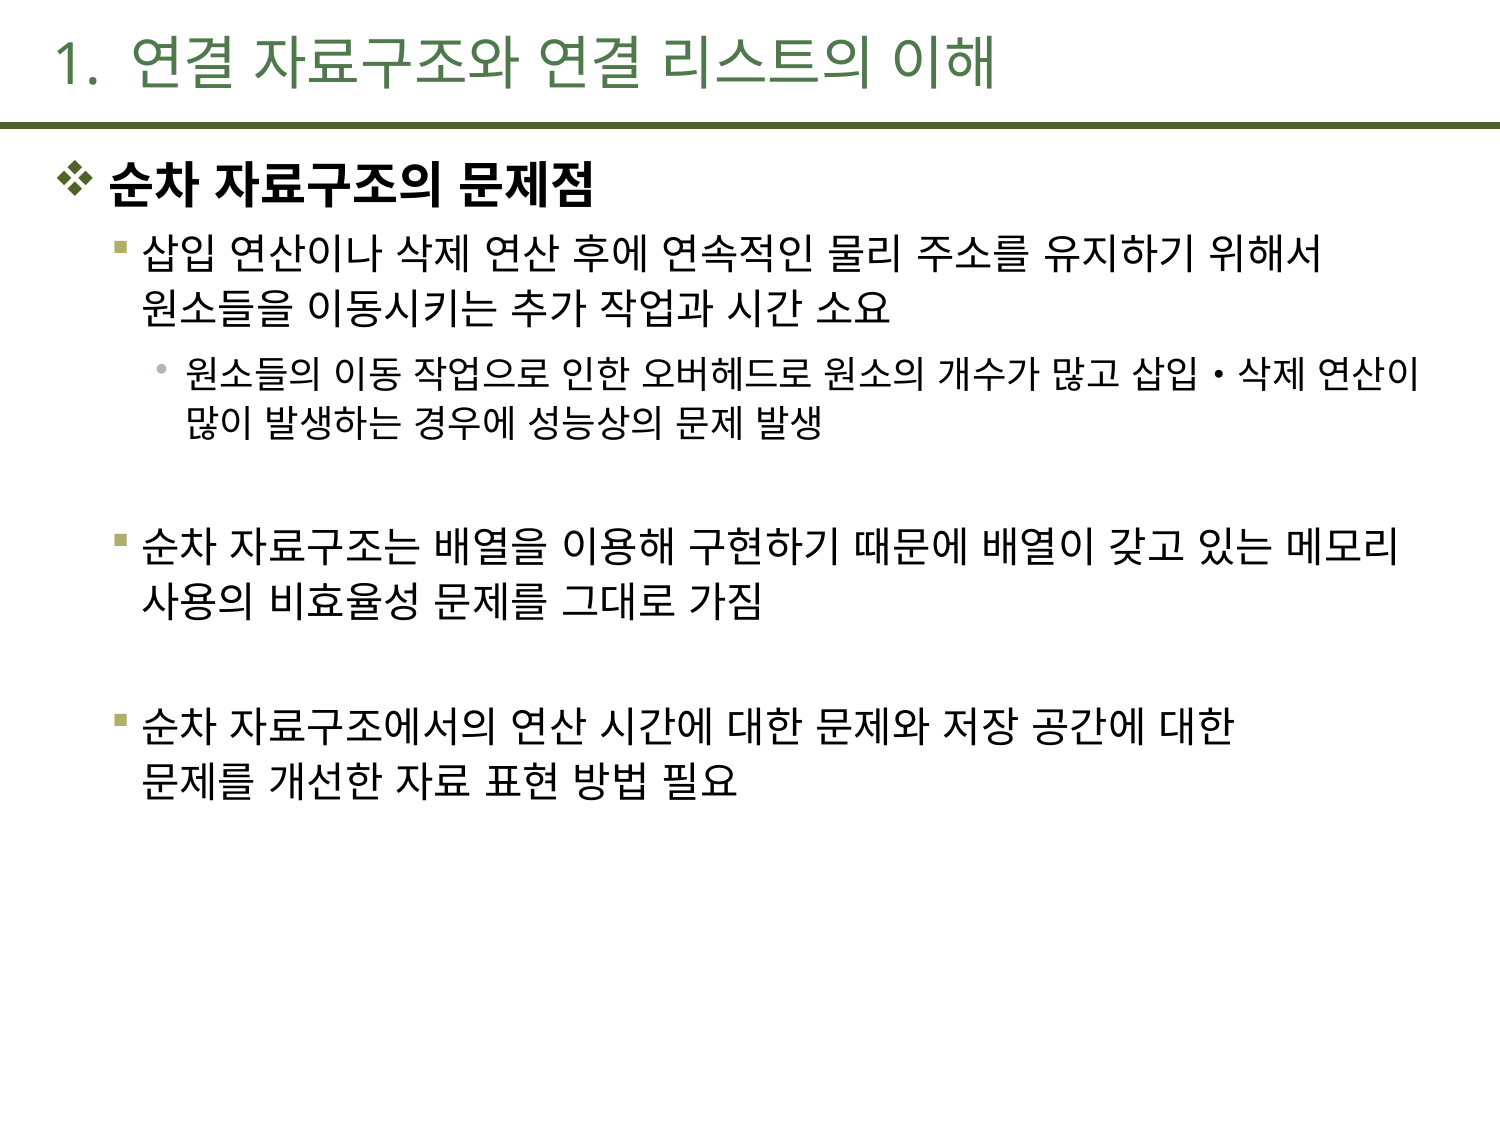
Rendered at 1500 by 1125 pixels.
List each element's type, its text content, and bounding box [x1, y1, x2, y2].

list 순차 자료구조의 문제점 삽입 연산이나 삭제 연산 후에 연속적인 물리 주소를 유지하기 위해서 원소들을 이동시키는 추가 작업과 시간 소요 원소들의 이동 작업으로 인한 오버헤드로 원소의 개수가 많고 삽입・삭제 연산이 많이 발생하는 경우에 성능상의 문제 발생 순차 자료구조는 배열을 이용해 구현하기 때문에 배열이 갖고 있는 메모리 사용의 비효율성 문제를 그대로 가짐 순차 자료구조에서의 연산 시간에 대한 문제와 저장 공간에 대한 문제를 개선한 자료 표현 방법 필요 [37, 152, 1463, 1091]
title 1. 연결 자료구조와 연결 리스트의 이해 [37, 13, 1278, 109]
